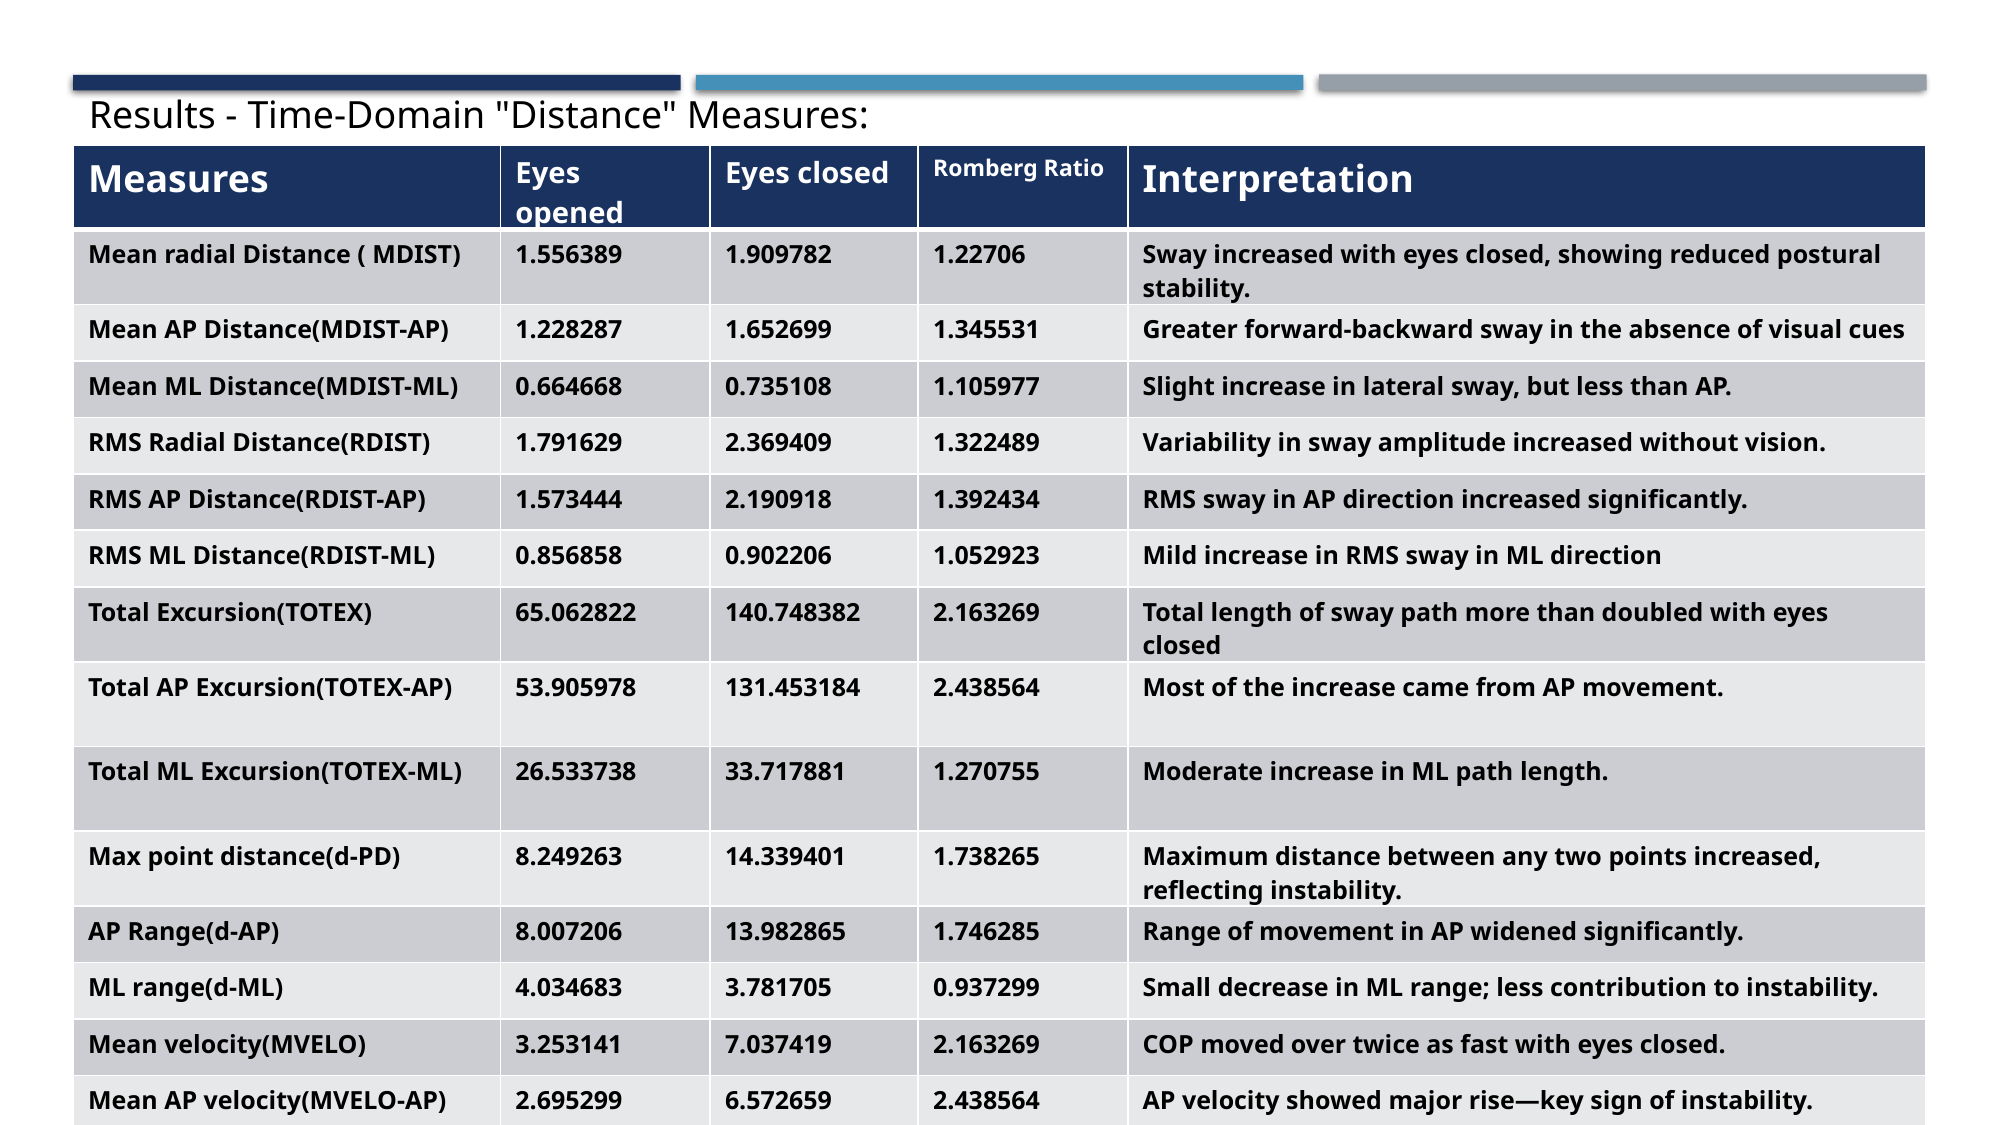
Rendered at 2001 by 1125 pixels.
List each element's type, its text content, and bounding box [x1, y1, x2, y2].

table_cell 2.163269 [919, 1020, 1127, 1075]
table_cell 53.905978 [501, 663, 709, 746]
table_cell 0.664668 [501, 362, 709, 417]
table_cell 1.652699 [711, 305, 917, 360]
table_cell 7.037419 [711, 1020, 917, 1075]
table_cell 6.572659 [711, 1076, 917, 1125]
table_cell 1.556389 [501, 232, 709, 304]
table_header Eyes closed [711, 146, 917, 227]
table_cell 2.190918 [711, 475, 917, 529]
table_cell Moderate increase in ML path length. [1129, 747, 1925, 830]
table_cell RMS AP Distance(RDIST-AP) [74, 475, 500, 529]
table_header Romberg Ratio [919, 146, 1127, 227]
table_cell Greater forward-backward sway in the absence of visual cues [1129, 305, 1925, 360]
table_cell 1.345531 [919, 305, 1127, 360]
table_cell RMS ML Distance(RDIST-ML) [74, 531, 500, 586]
table_cell 3.781705 [711, 963, 917, 1018]
table_cell Maximum distance between any two points increased, reflecting instability. [1129, 832, 1925, 905]
table_cell 1.738265 [919, 832, 1127, 905]
table_cell 1.322489 [919, 418, 1127, 473]
table_cell AP Range(d-AP) [74, 907, 500, 962]
table_cell Most of the increase came from AP movement. [1129, 663, 1925, 746]
table_cell Total ML Excursion(TOTEX-ML) [74, 747, 500, 830]
table_cell 0.937299 [919, 963, 1127, 1018]
table_cell 1.746285 [919, 907, 1127, 962]
table_cell 0.902206 [711, 531, 917, 586]
table_cell Sway increased with eyes closed, showing reduced postural stability. [1129, 232, 1925, 304]
table_cell 1.573444 [501, 475, 709, 529]
table_cell 131.453184 [711, 663, 917, 746]
table_header Measures [74, 146, 500, 227]
table_cell 2.369409 [711, 418, 917, 473]
table_cell 140.748382 [711, 588, 917, 661]
table_cell 2.438564 [919, 663, 1127, 746]
table_cell Mean velocity(MVELO) [74, 1020, 500, 1075]
table_cell Mild increase in RMS sway in ML direction [1129, 531, 1925, 586]
table_cell RMS sway in AP direction increased significantly. [1129, 475, 1925, 529]
table_header Interpretation [1129, 146, 1925, 227]
table_cell Mean AP velocity(MVELO-AP) [74, 1076, 500, 1125]
table_cell 33.717881 [711, 747, 917, 830]
table_cell 1.22706 [919, 232, 1127, 304]
table_cell Slight increase in lateral sway, but less than AP. [1129, 362, 1925, 417]
table_cell 0.856858 [501, 531, 709, 586]
table_cell 8.249263 [501, 832, 709, 905]
table_cell Mean radial Distance ( MDIST) [74, 232, 500, 304]
text_box Results - Time-Domain "Distance" Measures: [74, 84, 1927, 144]
table_cell 1.791629 [501, 418, 709, 473]
table_cell 1.392434 [919, 475, 1127, 529]
table_cell 1.228287 [501, 305, 709, 360]
table_cell 8.007206 [501, 907, 709, 962]
table_cell Variability in sway amplitude increased without vision. [1129, 418, 1925, 473]
table_cell 1.052923 [919, 531, 1127, 586]
table_header Eyes opened [501, 146, 709, 227]
table_cell 1.909782 [711, 232, 917, 304]
table_cell 2.163269 [919, 588, 1127, 661]
table_cell 1.105977 [919, 362, 1127, 417]
table_cell Total AP Excursion(TOTEX-AP) [74, 663, 500, 746]
table_cell Mean AP Distance(MDIST-AP) [74, 305, 500, 360]
table_cell Mean ML Distance(MDIST-ML) [74, 362, 500, 417]
table_cell COP moved over twice as fast with eyes closed. [1129, 1020, 1925, 1075]
table_cell 13.982865 [711, 907, 917, 962]
table_cell Total Excursion(TOTEX) [74, 588, 500, 661]
table_cell 26.533738 [501, 747, 709, 830]
table_cell ML range(d-ML) [74, 963, 500, 1018]
table_cell AP velocity showed major rise—key sign of instability. [1129, 1076, 1925, 1125]
table_cell Total length of sway path more than doubled with eyes closed [1129, 588, 1925, 661]
table_cell 1.270755 [919, 747, 1127, 830]
table_cell 4.034683 [501, 963, 709, 1018]
table_cell 3.253141 [501, 1020, 709, 1075]
table_cell Range of movement in AP widened significantly. [1129, 907, 1925, 962]
table_cell 2.438564 [919, 1076, 1127, 1125]
table_cell 2.695299 [501, 1076, 709, 1125]
table_cell Max point distance(d-PD) [74, 832, 500, 905]
table_cell 0.735108 [711, 362, 917, 417]
table_cell RMS Radial Distance(RDIST) [74, 418, 500, 473]
table_cell 65.062822 [501, 588, 709, 661]
table_cell 14.339401 [711, 832, 917, 905]
table_cell Small decrease in ML range; less contribution to instability. [1129, 963, 1925, 1018]
